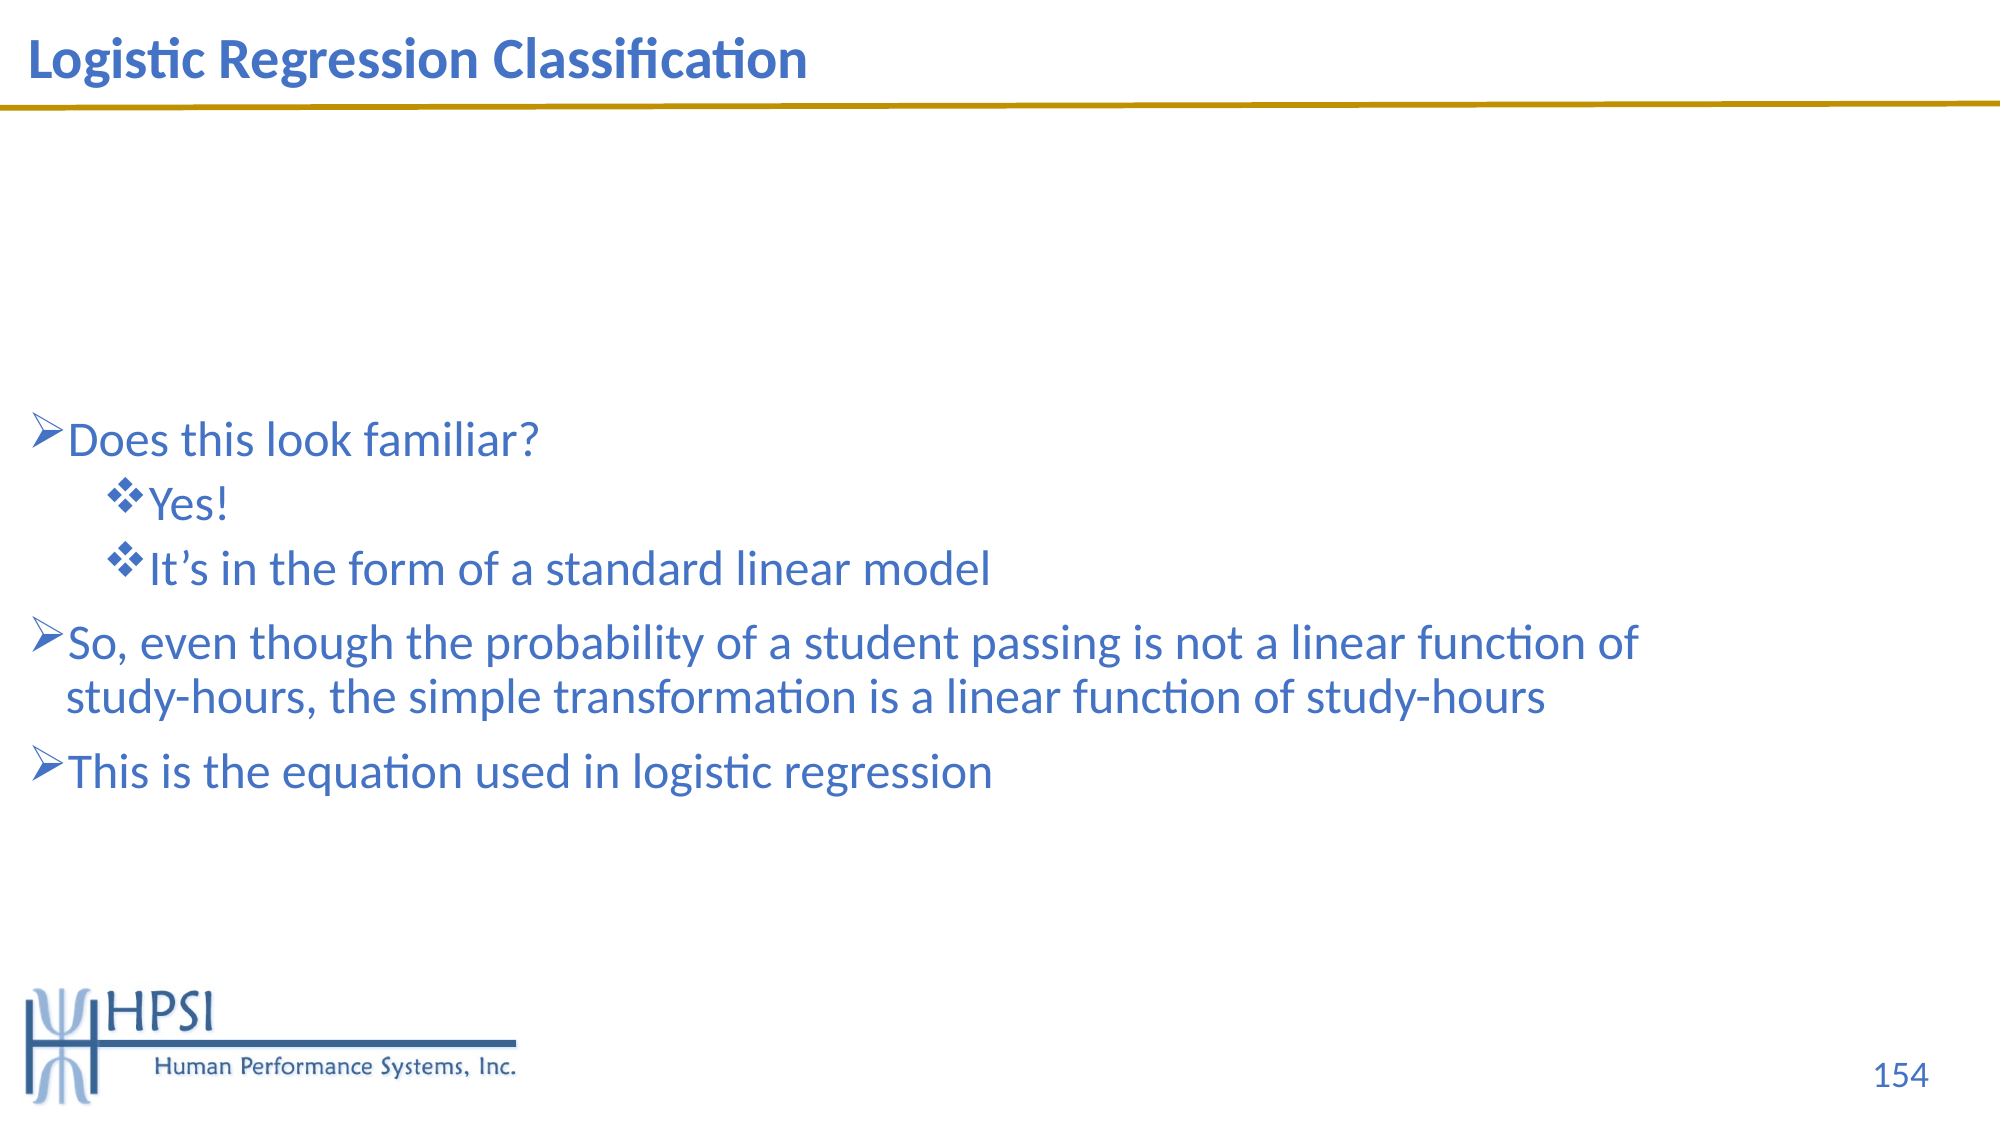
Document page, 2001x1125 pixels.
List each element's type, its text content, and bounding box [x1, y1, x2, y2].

slide_number 154 [1493, 1042, 1944, 1103]
picture [21, 981, 524, 1108]
title Logistic Regression Classification [13, 0, 1739, 120]
